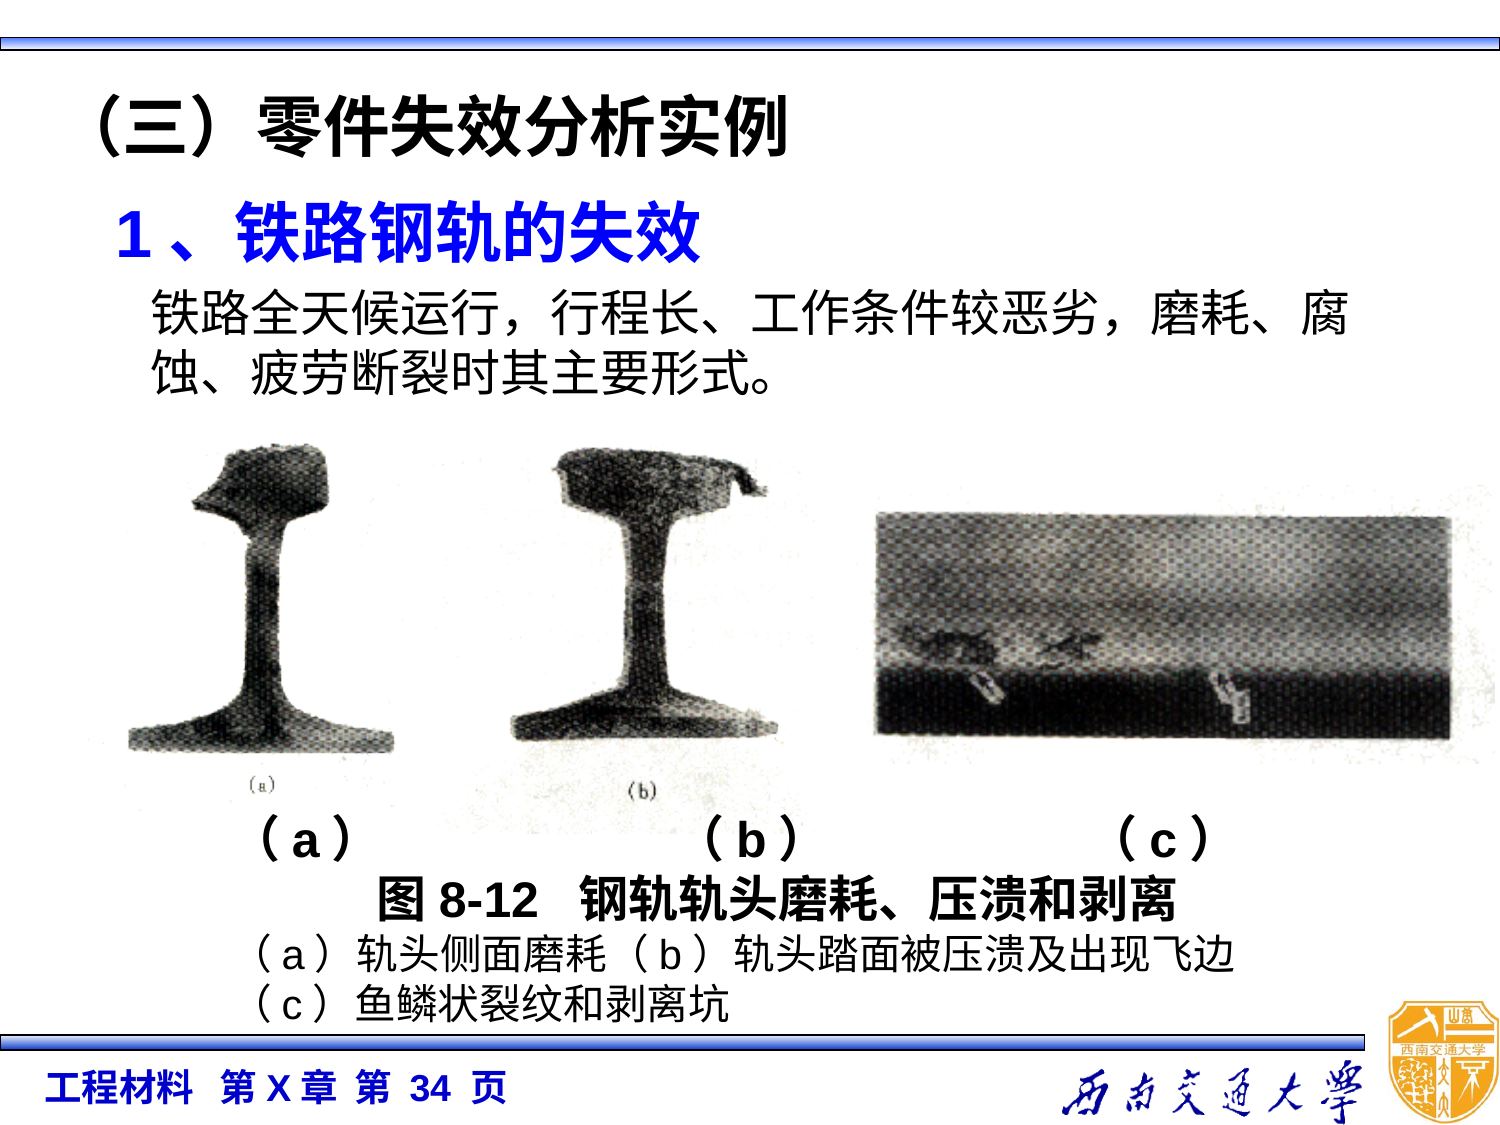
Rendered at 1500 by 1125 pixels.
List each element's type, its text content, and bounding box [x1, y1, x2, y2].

picture [88, 429, 815, 834]
text_box 铁路全天候运行，行程长、工作条件较恶劣，磨耗、腐蚀、疲劳断裂时其主要形式。 [135, 273, 1465, 409]
text_box （三）零件失效分析实例 [41, 77, 963, 173]
text_box （a） （b） （c） 图8-12 钢轨轨头磨耗、压溃和剥离 （a）轨头侧面磨耗（b）轨头踏面被压溃及出现飞边 （c）鱼鳞状裂纹和剥离坑 [171, 800, 1365, 1035]
picture [1387, 999, 1500, 1125]
picture [1062, 1059, 1363, 1125]
picture [844, 484, 1495, 764]
text_box 1、铁路钢轨的失效 [100, 183, 1105, 279]
